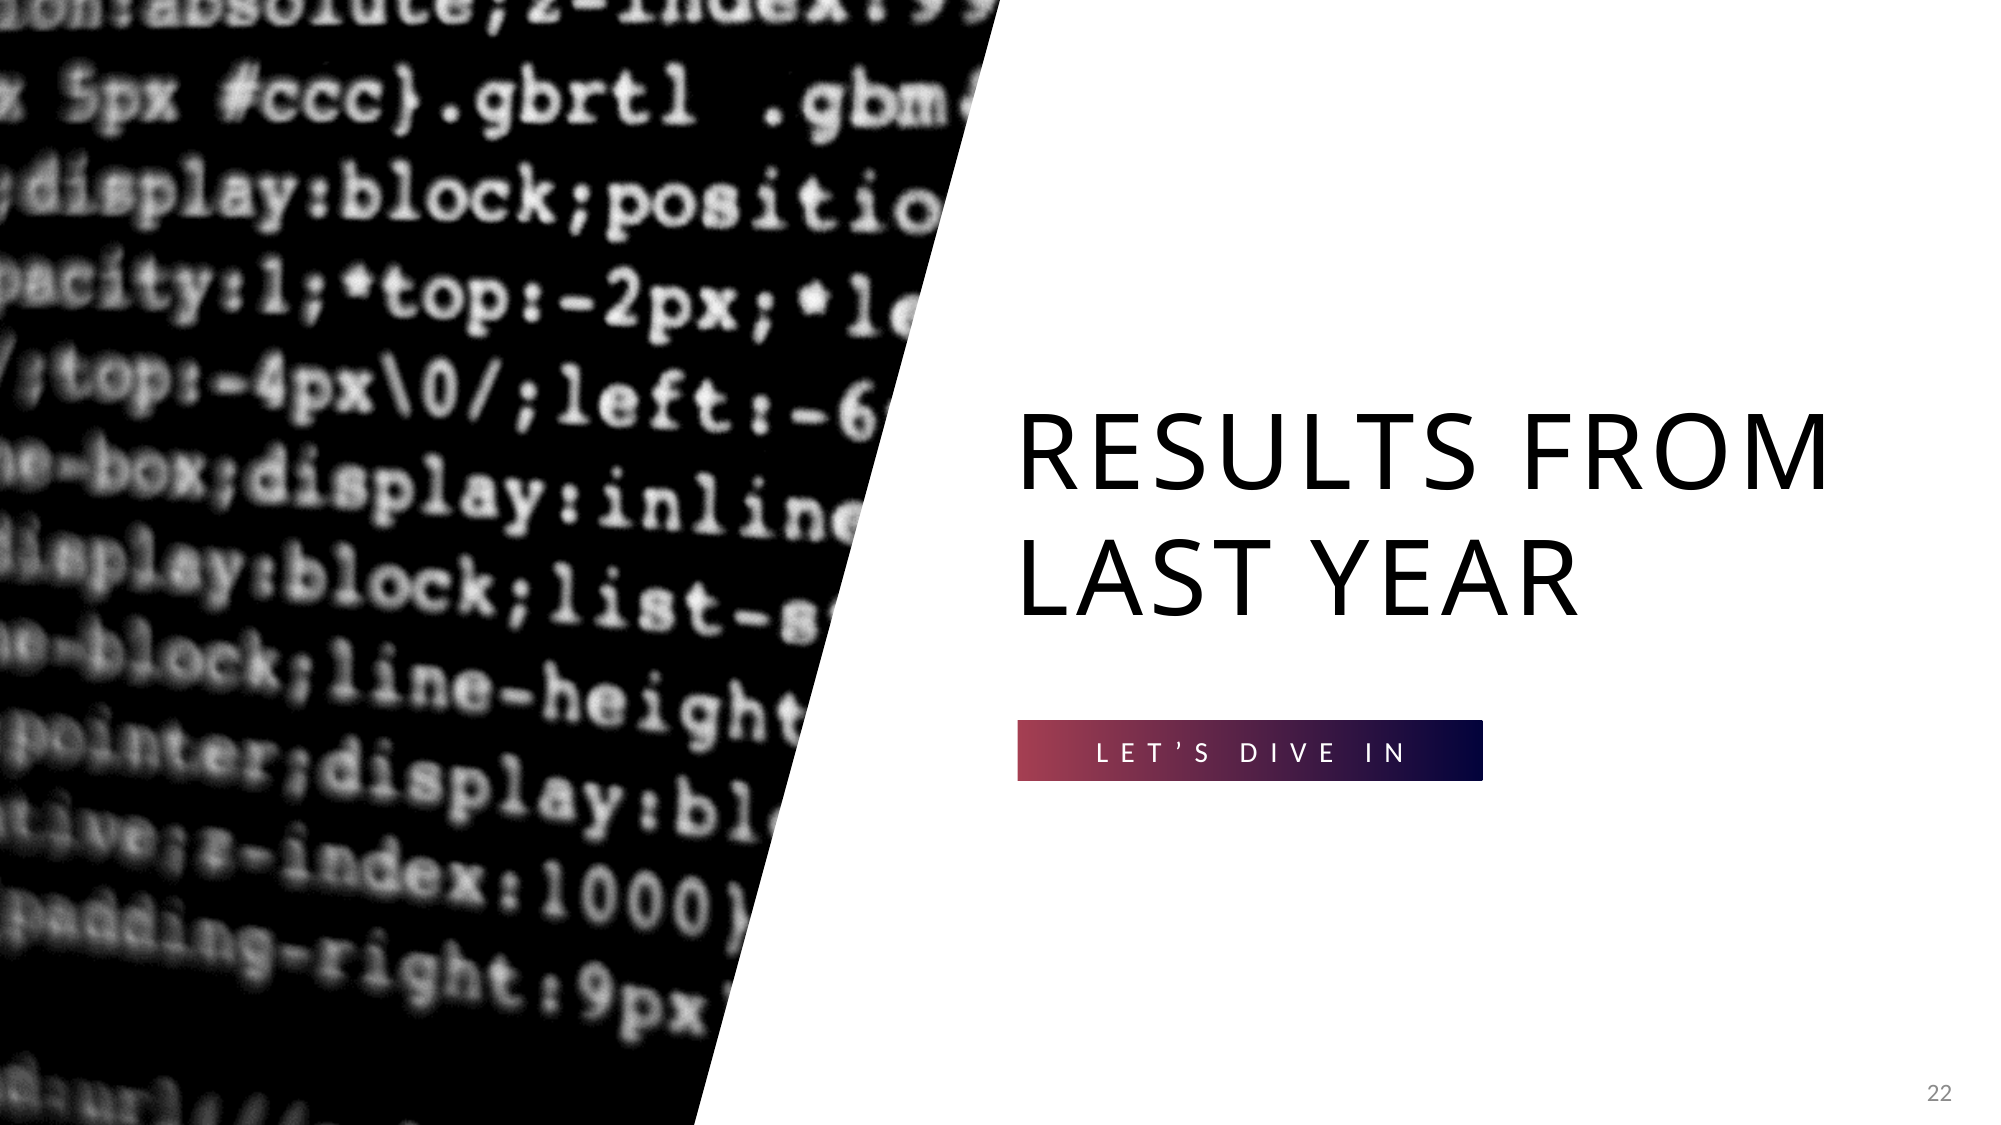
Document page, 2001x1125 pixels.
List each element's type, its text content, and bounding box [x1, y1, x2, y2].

title Results from last year [1000, 371, 1862, 644]
slide_number 22 [1894, 1061, 1968, 1121]
list Let’s Dive In [1017, 720, 1483, 781]
picture [0, 0, 1000, 1125]
